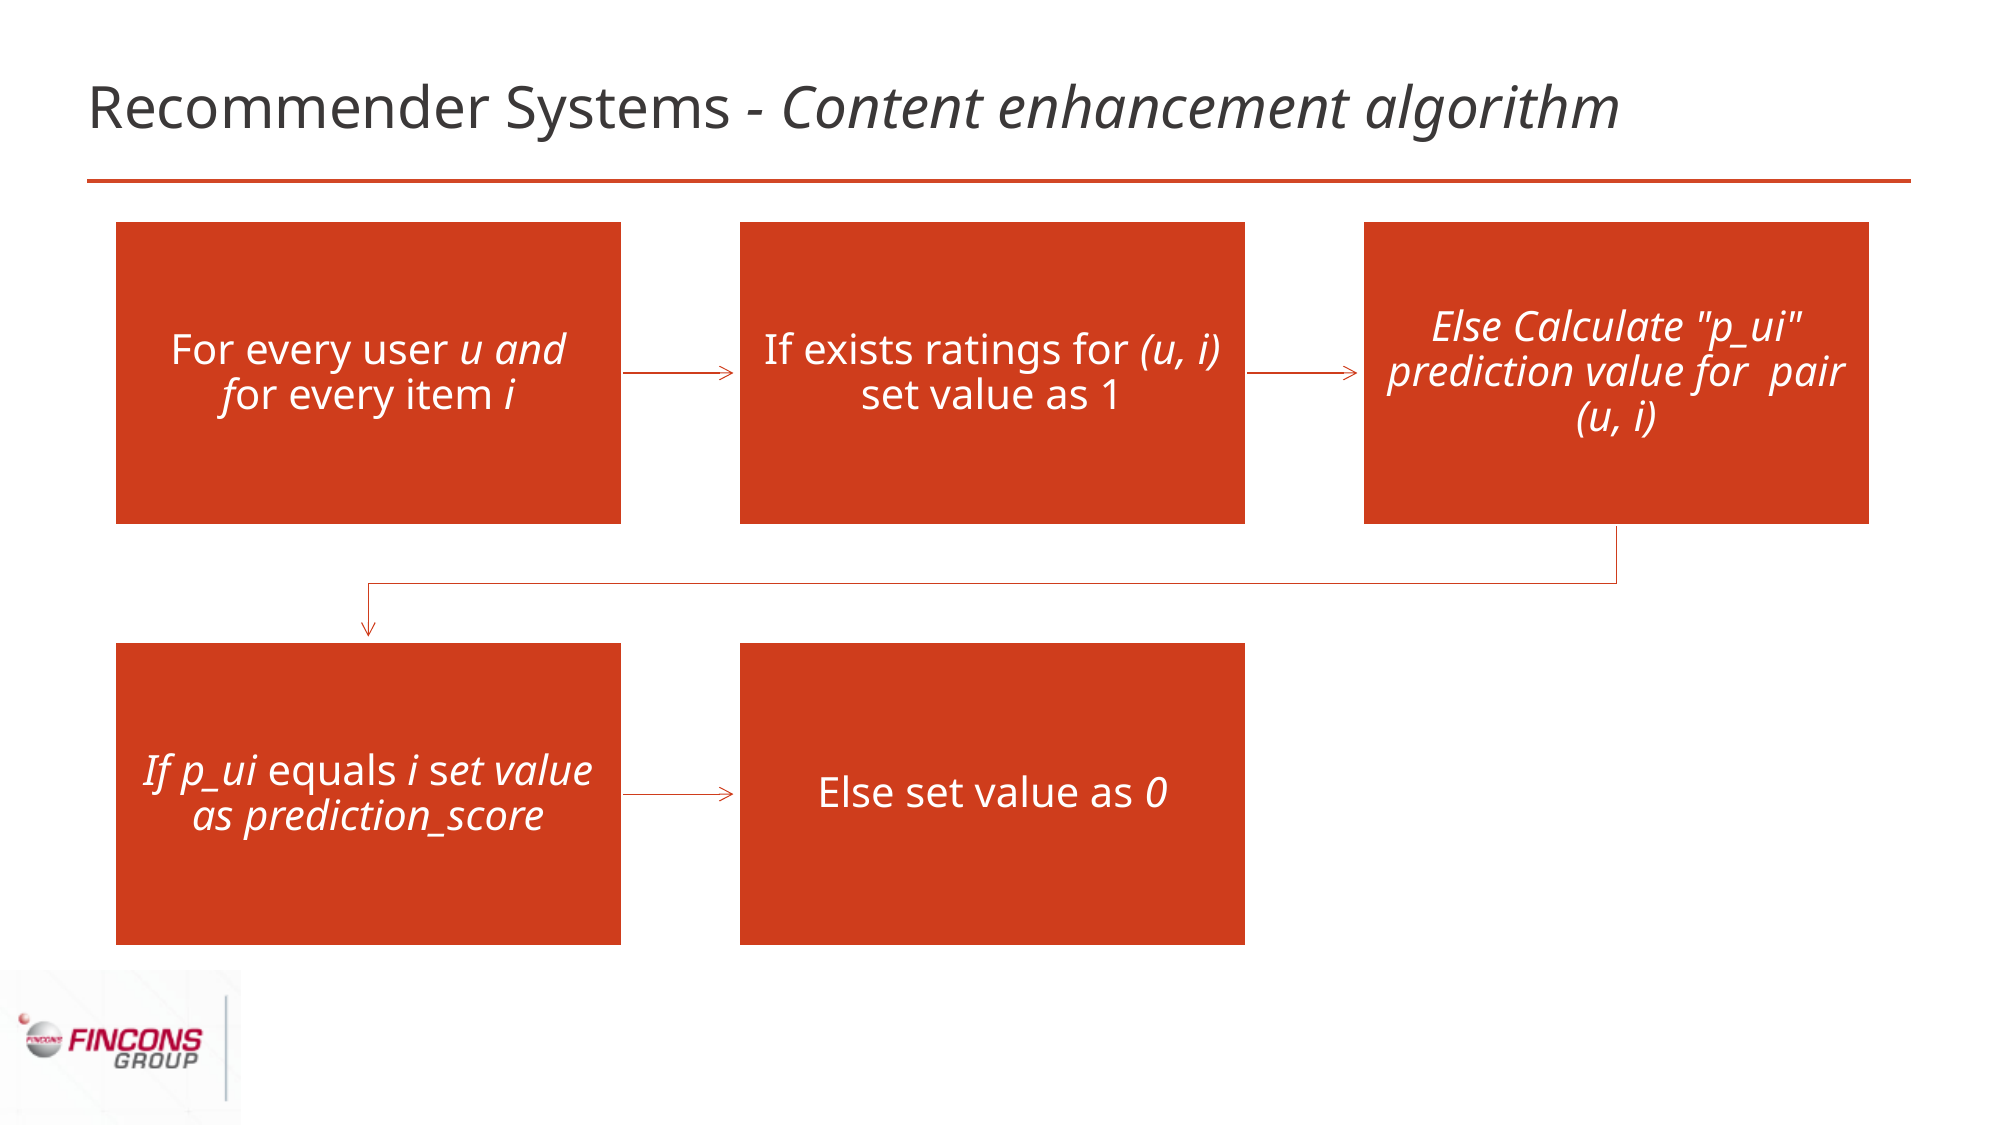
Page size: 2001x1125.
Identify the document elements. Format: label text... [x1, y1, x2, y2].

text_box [72, 220, 1912, 947]
title Recommender Systems - Content enhancement algorithm [72, 70, 1912, 163]
picture [0, 970, 241, 1125]
